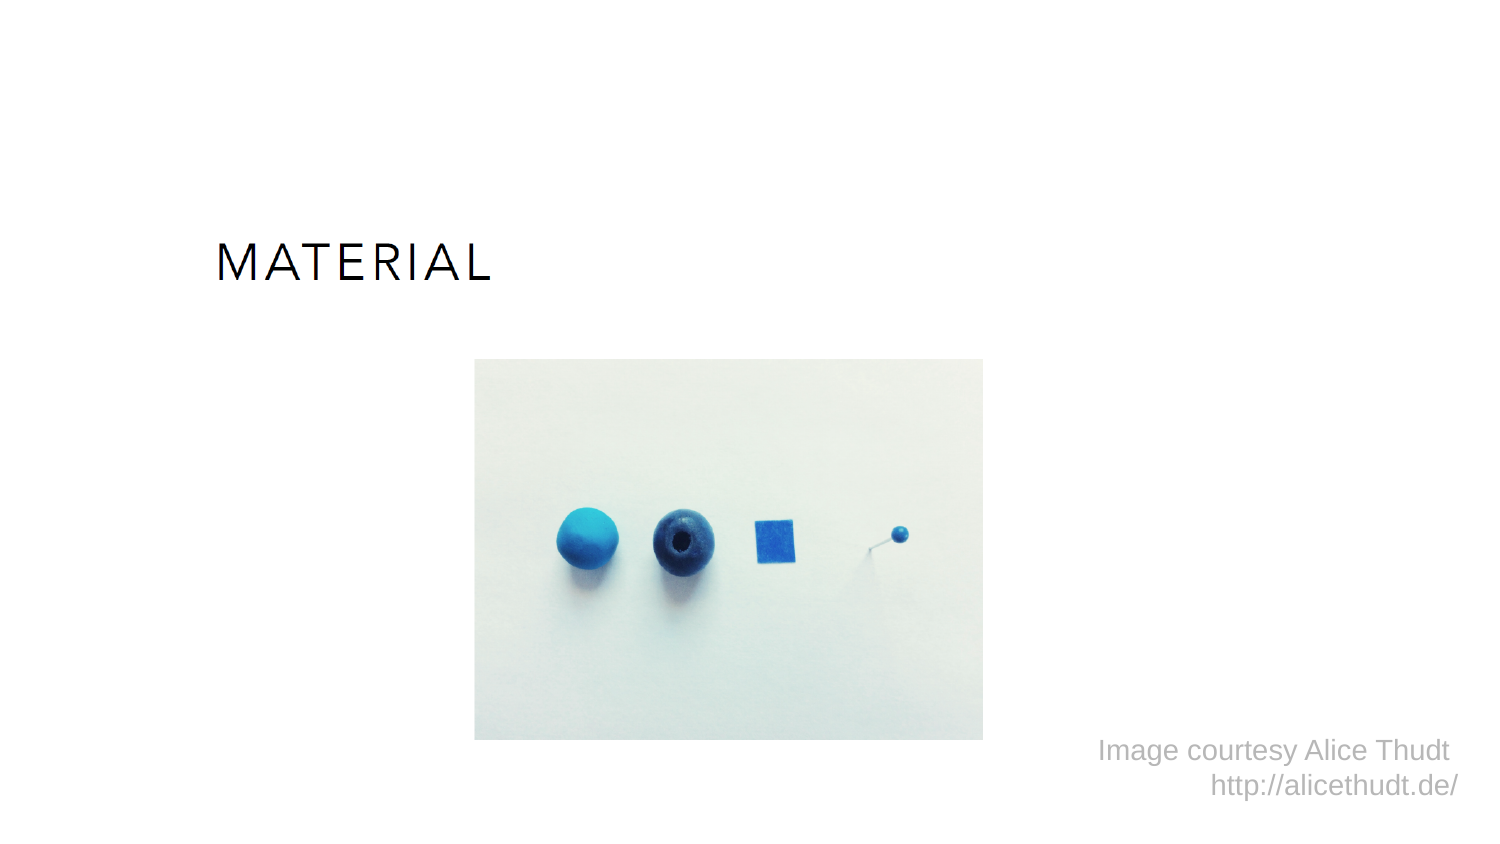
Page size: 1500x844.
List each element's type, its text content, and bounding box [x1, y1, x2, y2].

picture [189, 186, 1299, 801]
text_box Image courtesy Alice Thudt http://alicethudt.de/ [944, 707, 1474, 825]
